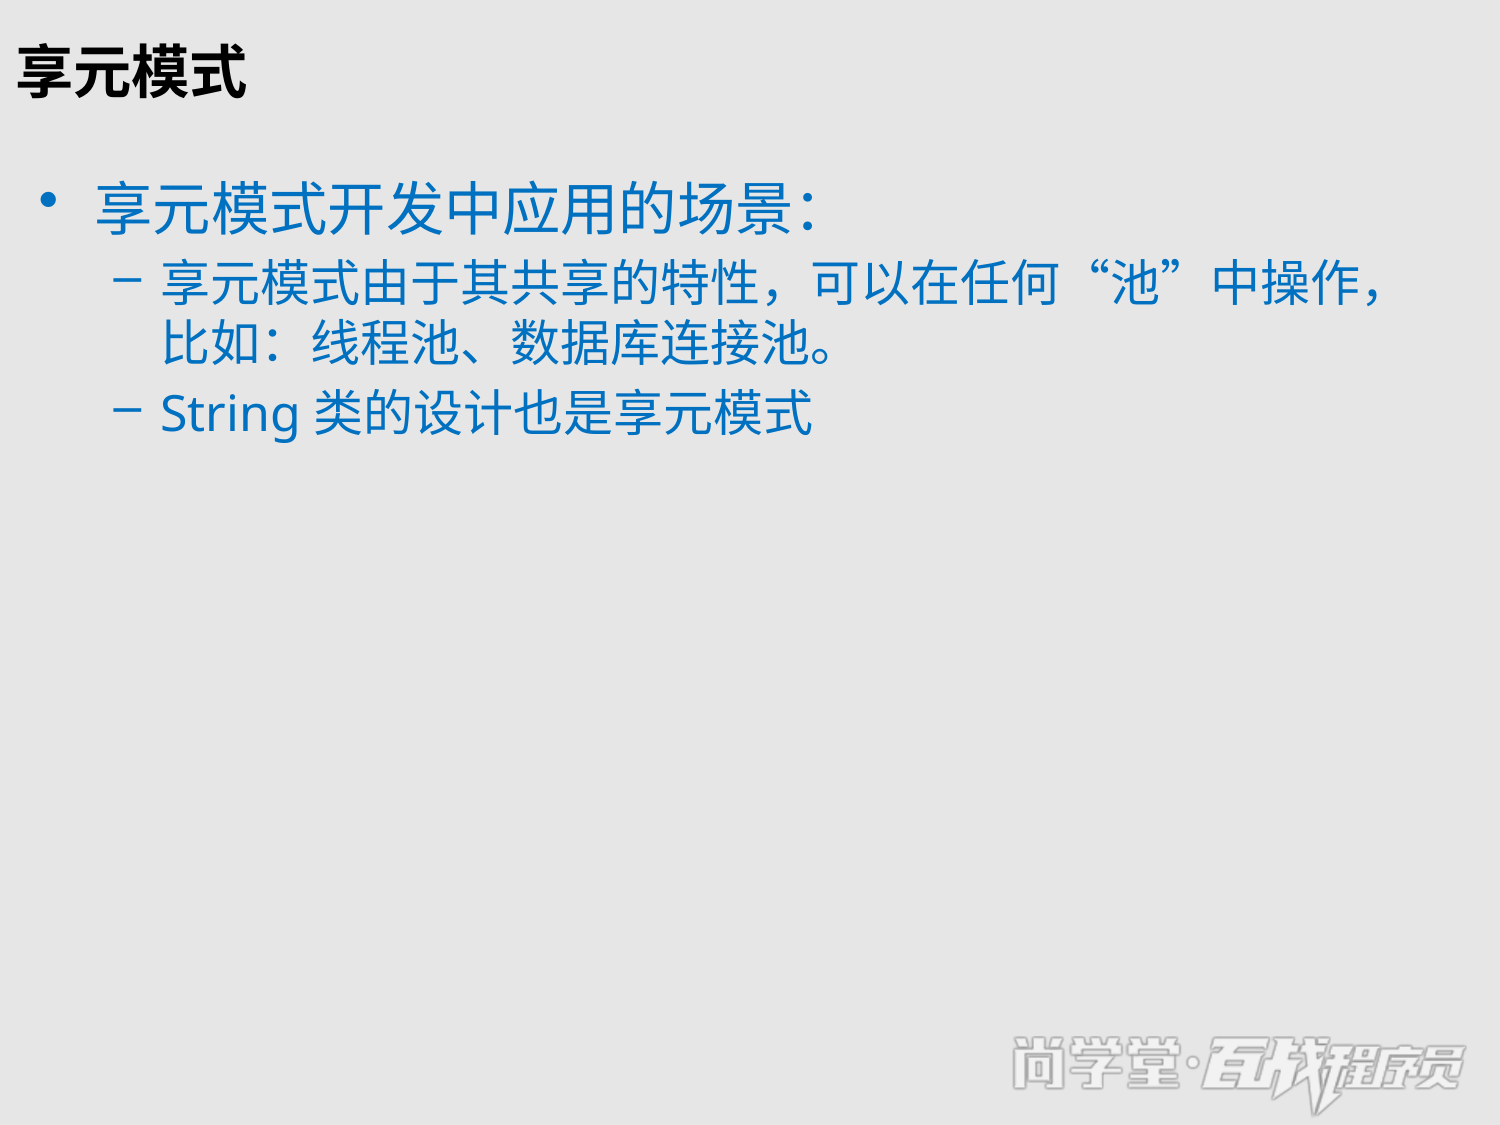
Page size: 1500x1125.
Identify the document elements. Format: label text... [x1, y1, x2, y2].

picture [1012, 1036, 1467, 1119]
list 享元模式开发中应用的场景： 享元模式由于其共享的特性，可以在任何“池”中操作，比如：线程池、数据库连接池。 String类的设计也是享元模式 [23, 164, 1465, 997]
title 享元模式 [0, 0, 1164, 141]
